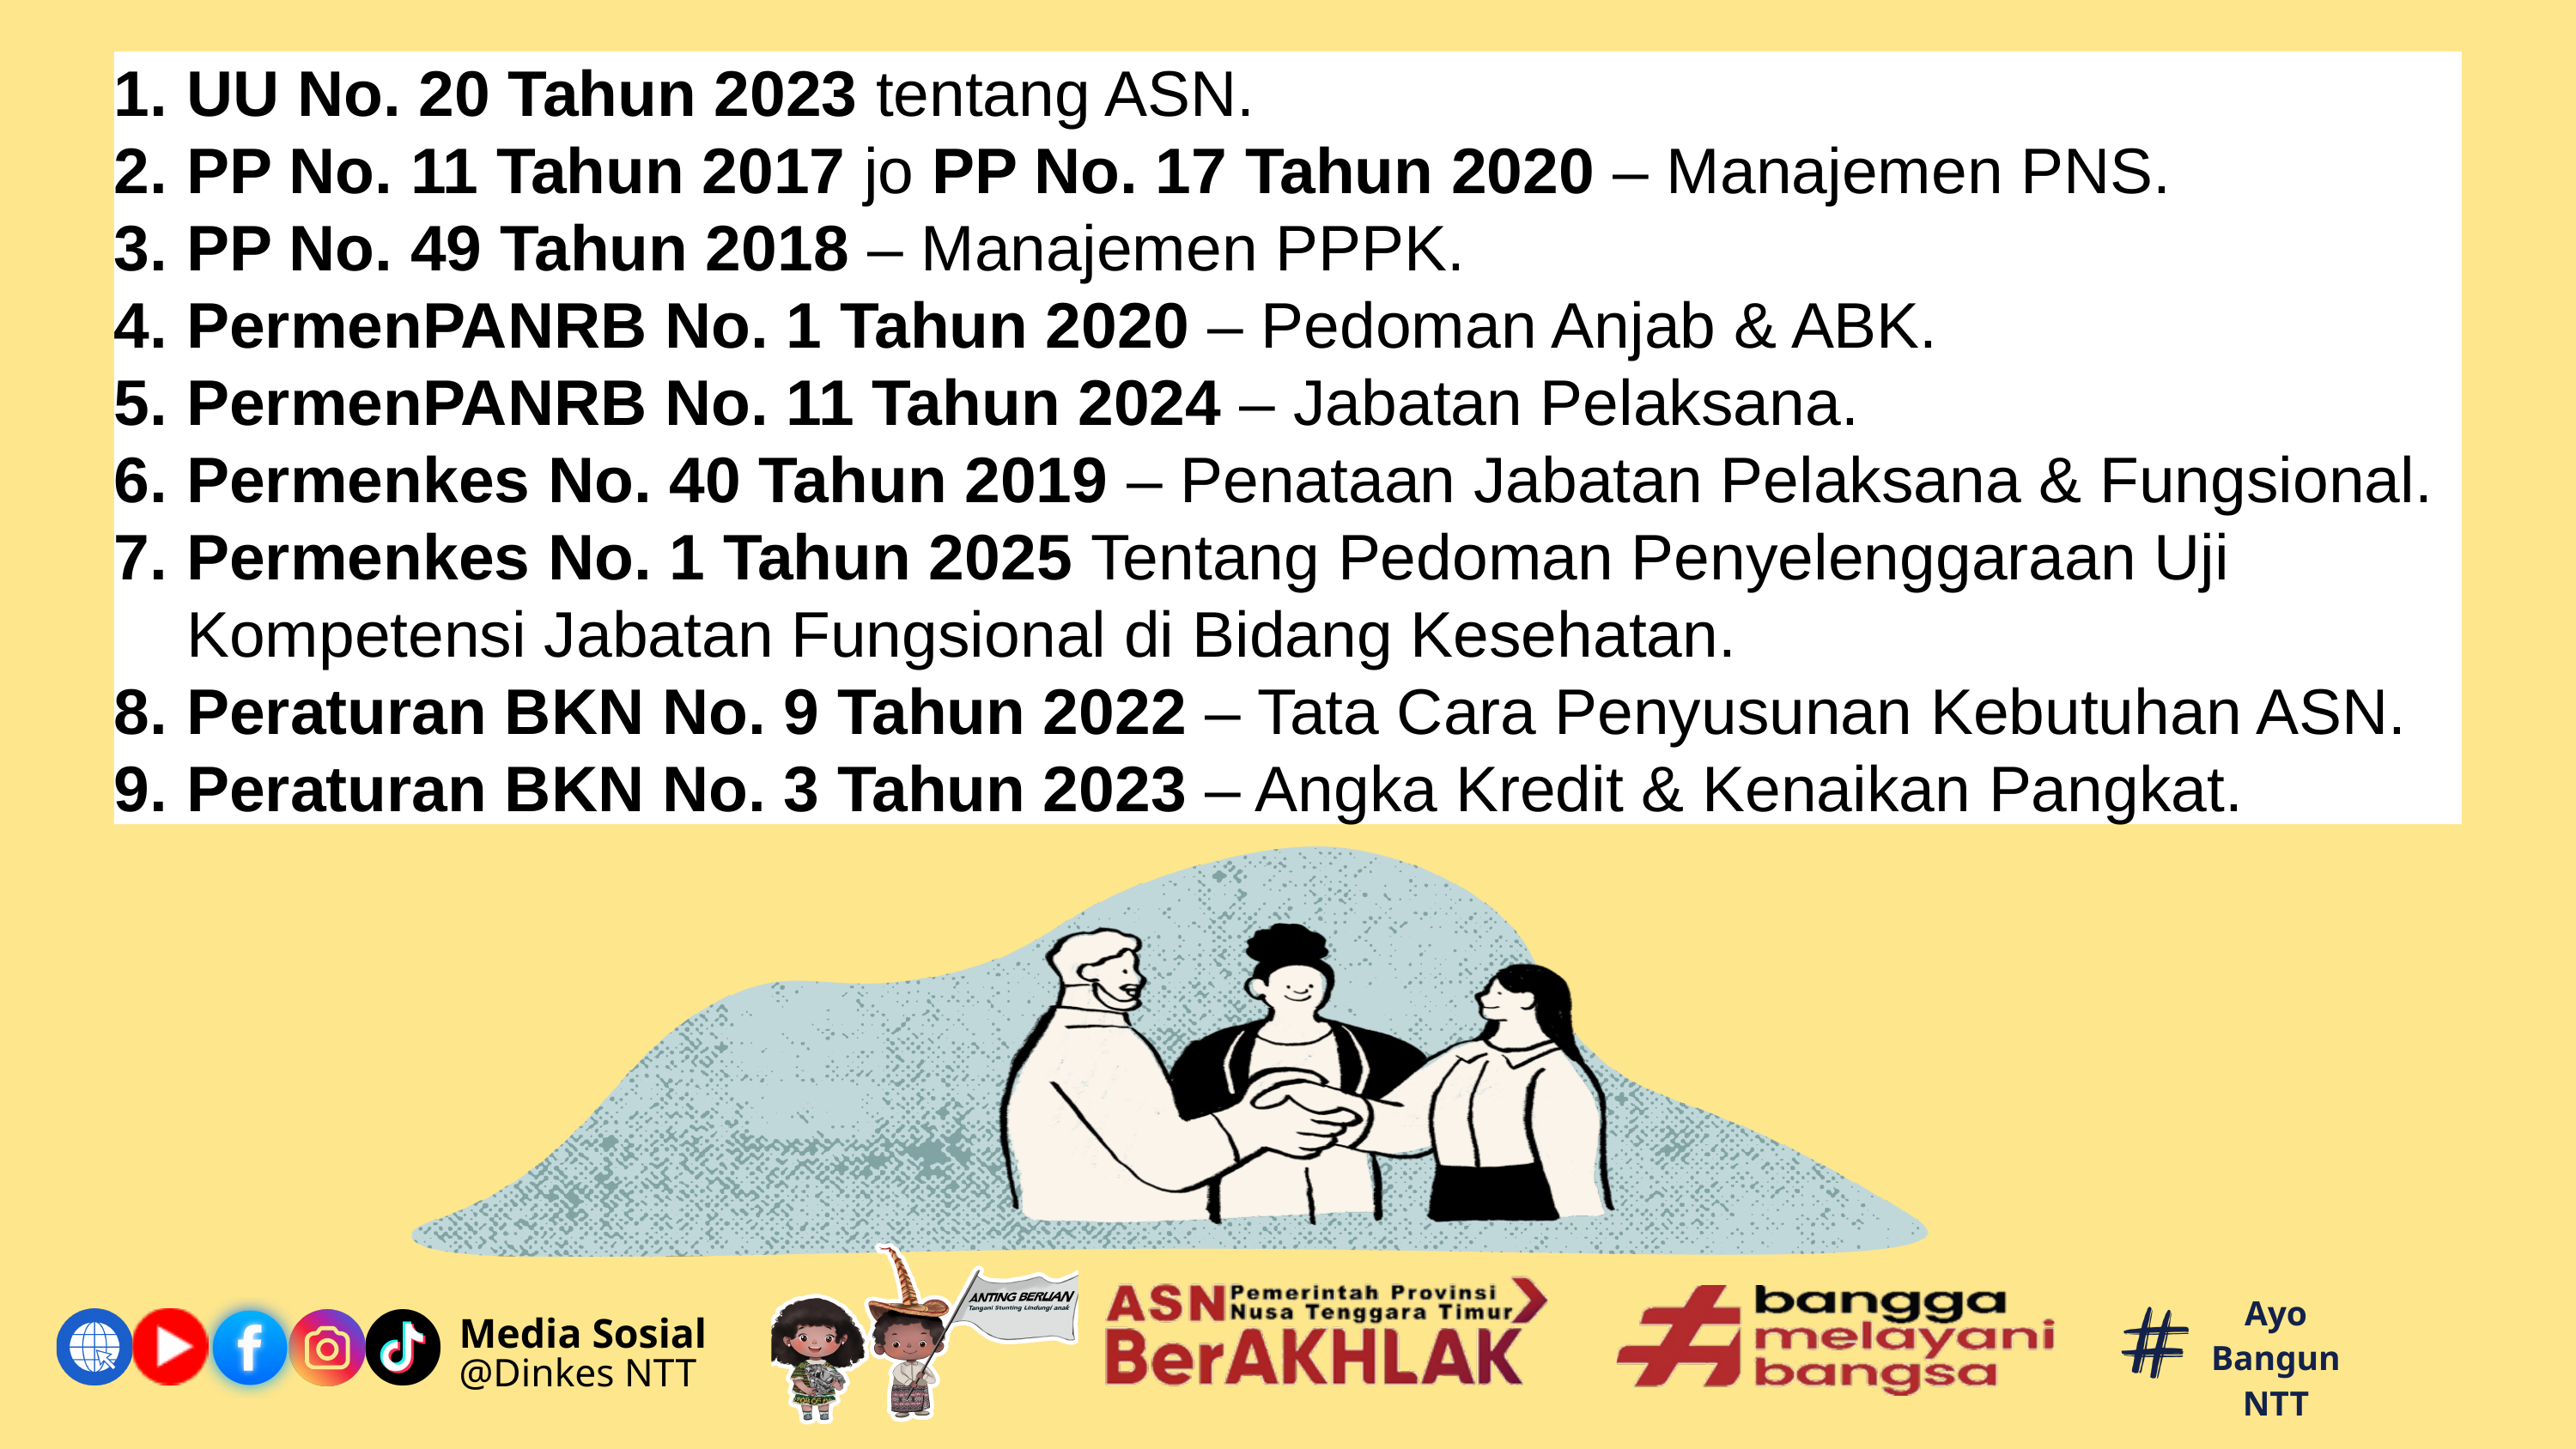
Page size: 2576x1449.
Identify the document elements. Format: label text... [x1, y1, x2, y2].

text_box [56, 1297, 767, 1399]
text_box [1104, 1229, 1548, 1399]
text_box UU No. 20 Tahun 2023 tentang ASN. PP No. 11 Tahun 2017 jo PP No. 17 Tahun 2020 – Manajemen PNS. PP No. 49 Tahun 2018 – Manajemen PPPK. PermenPANRB No. 1 Tahun 2020 – Pedoman Anjab & ABK. PermenPANRB No. 11 Tahun 2024 – Jabatan Pelaksana. Permenkes No. 40 Tahun 2019 – Penataan Jabatan Pelaksana & Fungsional. Permenkes No. 1 Tahun 2025 Tentang Pedoman Penyelenggaraan Uji Kompetensi Jabatan Fungsional di Bidang Kesehatan. Peraturan BKN No. 9 Tahun 2022 – Tata Cara Penyusunan Kebutuhan ASN. Peraturan BKN No. 3 Tahun 2023 – Angka Kredit & Kenaikan Pangkat. [113, 52, 2462, 825]
text_box [2121, 1307, 2180, 1379]
text_box [996, 922, 1618, 1227]
text_box [1616, 1285, 2055, 1397]
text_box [771, 1233, 1078, 1430]
text_box [411, 846, 1929, 1257]
text_box Ayo Bangun NTT [2180, 1287, 2372, 1422]
